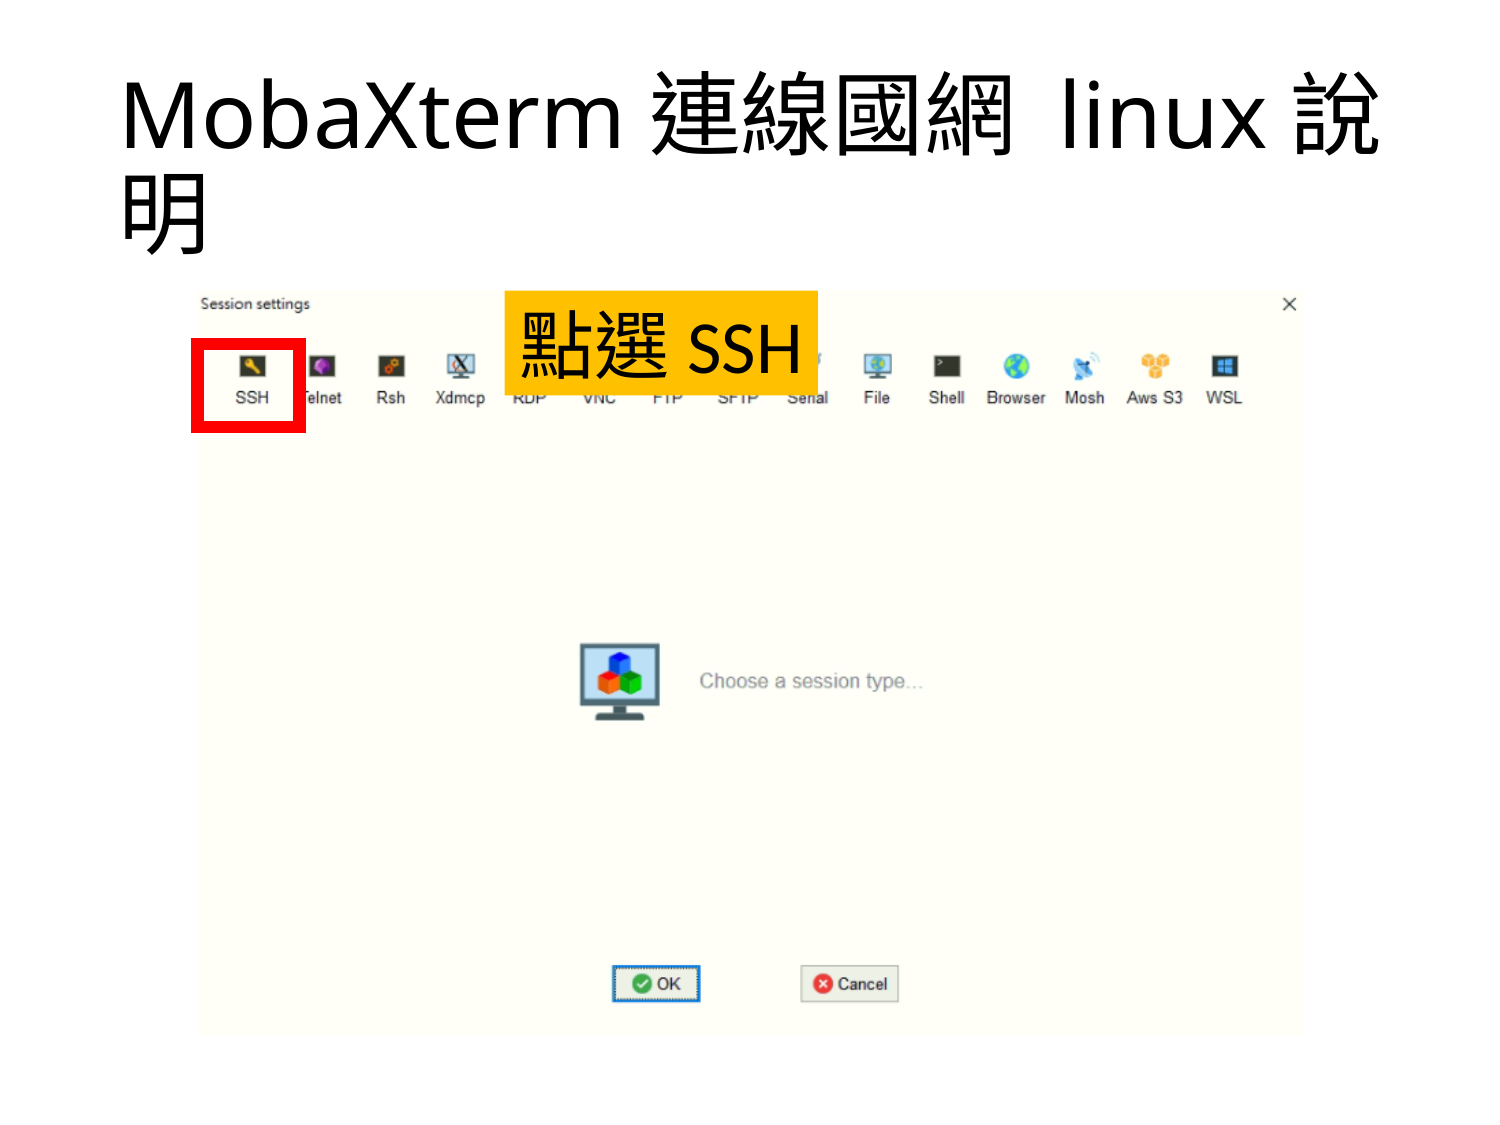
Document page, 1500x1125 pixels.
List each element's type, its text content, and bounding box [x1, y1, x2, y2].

title MobaXterm連線國網 linux說明 [103, 59, 1397, 278]
picture [197, 290, 1303, 1035]
